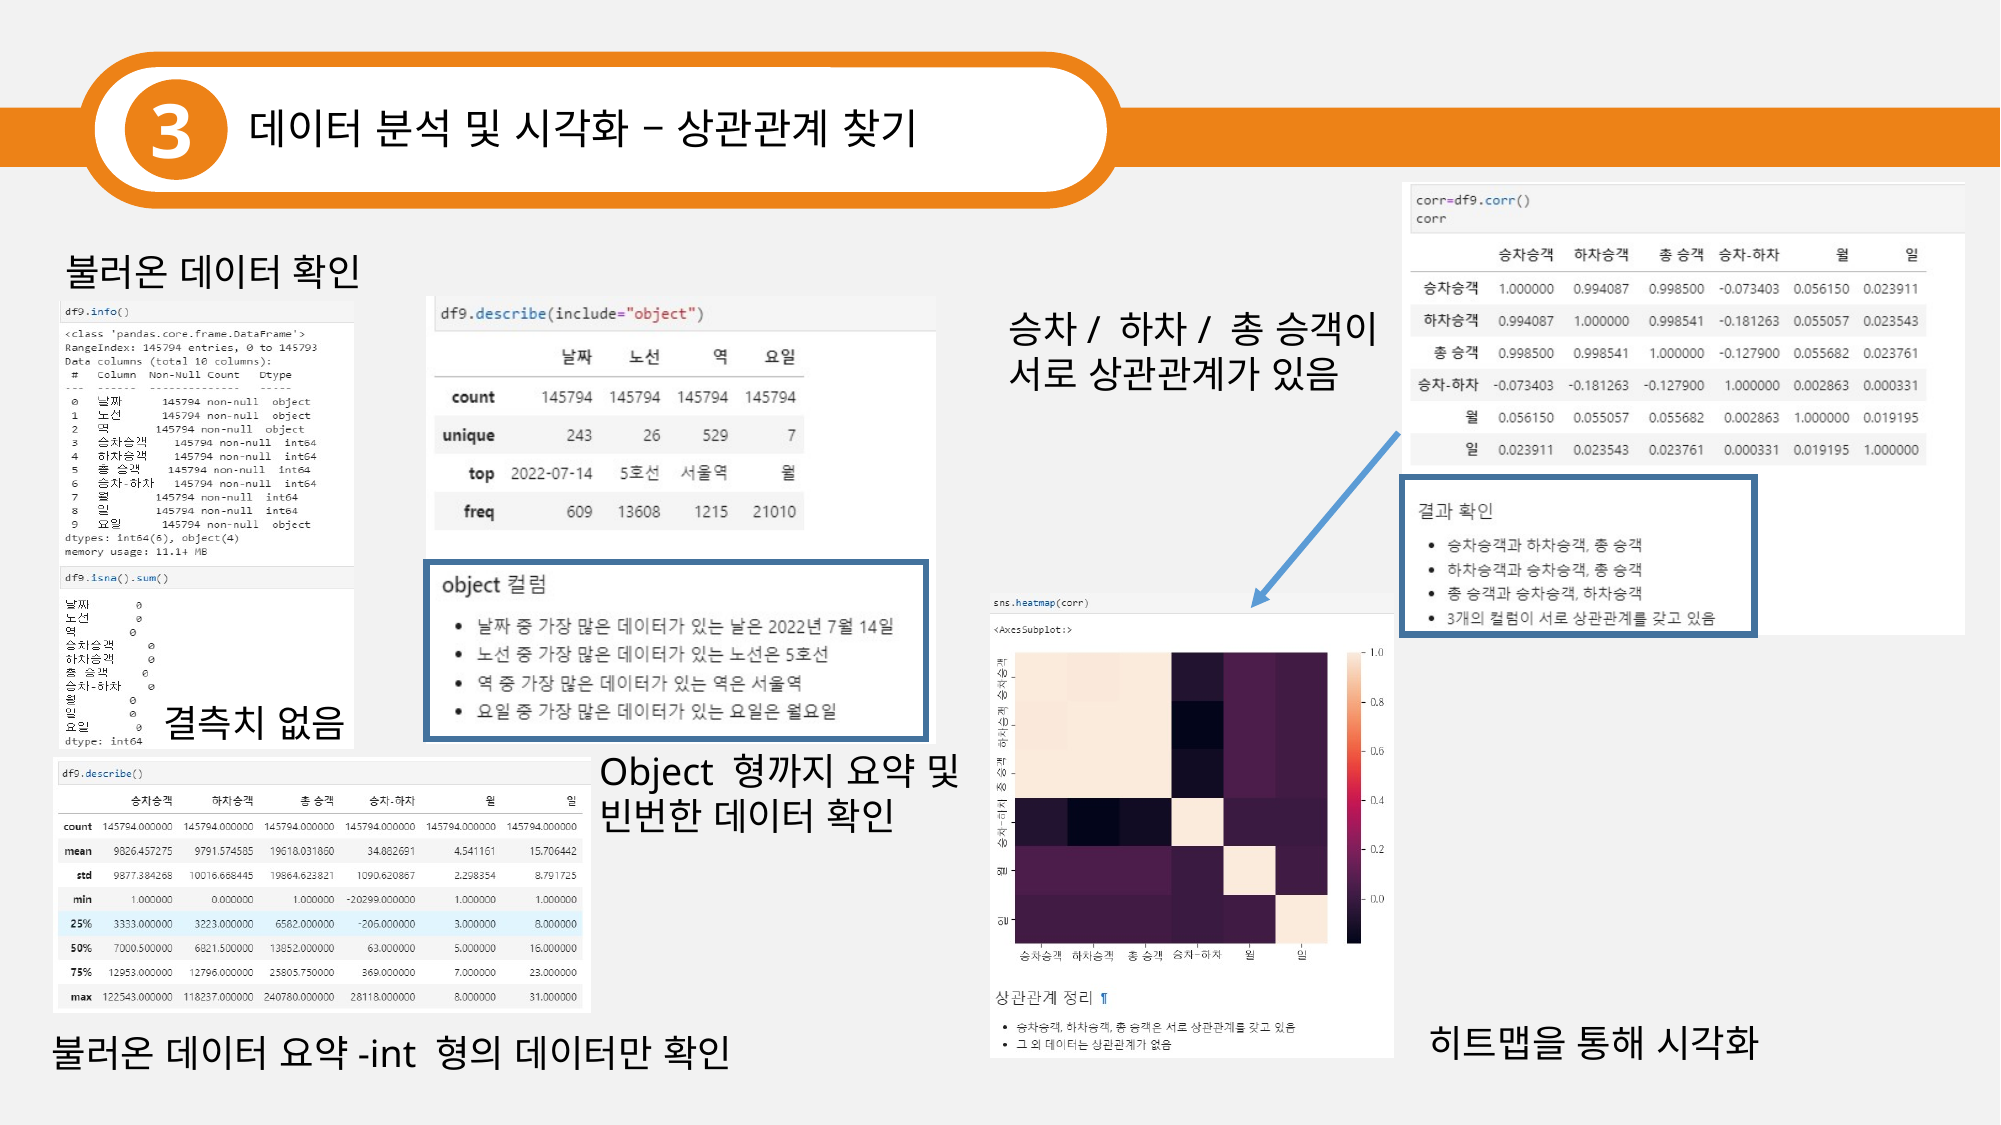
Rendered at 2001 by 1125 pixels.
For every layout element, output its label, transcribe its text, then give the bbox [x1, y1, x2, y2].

picture [990, 593, 1394, 1058]
text_box 결측치 없음 [148, 692, 418, 753]
picture [1402, 182, 1965, 635]
text_box 데이터 분석 및 시각화 – 상관관계 찾기 [233, 95, 1050, 160]
text_box [1117, 107, 2000, 168]
text_box 승차/ 하차/ 총 승객이 서로 상관관계가 있음 [994, 298, 1402, 404]
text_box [1250, 432, 1399, 609]
text_box Object 형까지 요약 및 빈번한 데이터 확인 [584, 740, 987, 846]
text_box [123, 97, 135, 162]
text_box [93, 66, 1108, 193]
picture [53, 757, 591, 1014]
text_box [76, 50, 1126, 210]
picture [59, 301, 354, 749]
text_box 불러온 데이터 요약-int 형의 데이터만 확인 [37, 1022, 868, 1083]
text_box 3 [135, 76, 217, 182]
text_box [217, 97, 229, 162]
text_box 불러온 데이터 확인 [50, 241, 418, 301]
text_box 히트맵을 통해 시각화 [1413, 1013, 1775, 1073]
picture [426, 296, 936, 744]
text_box [0, 107, 85, 168]
